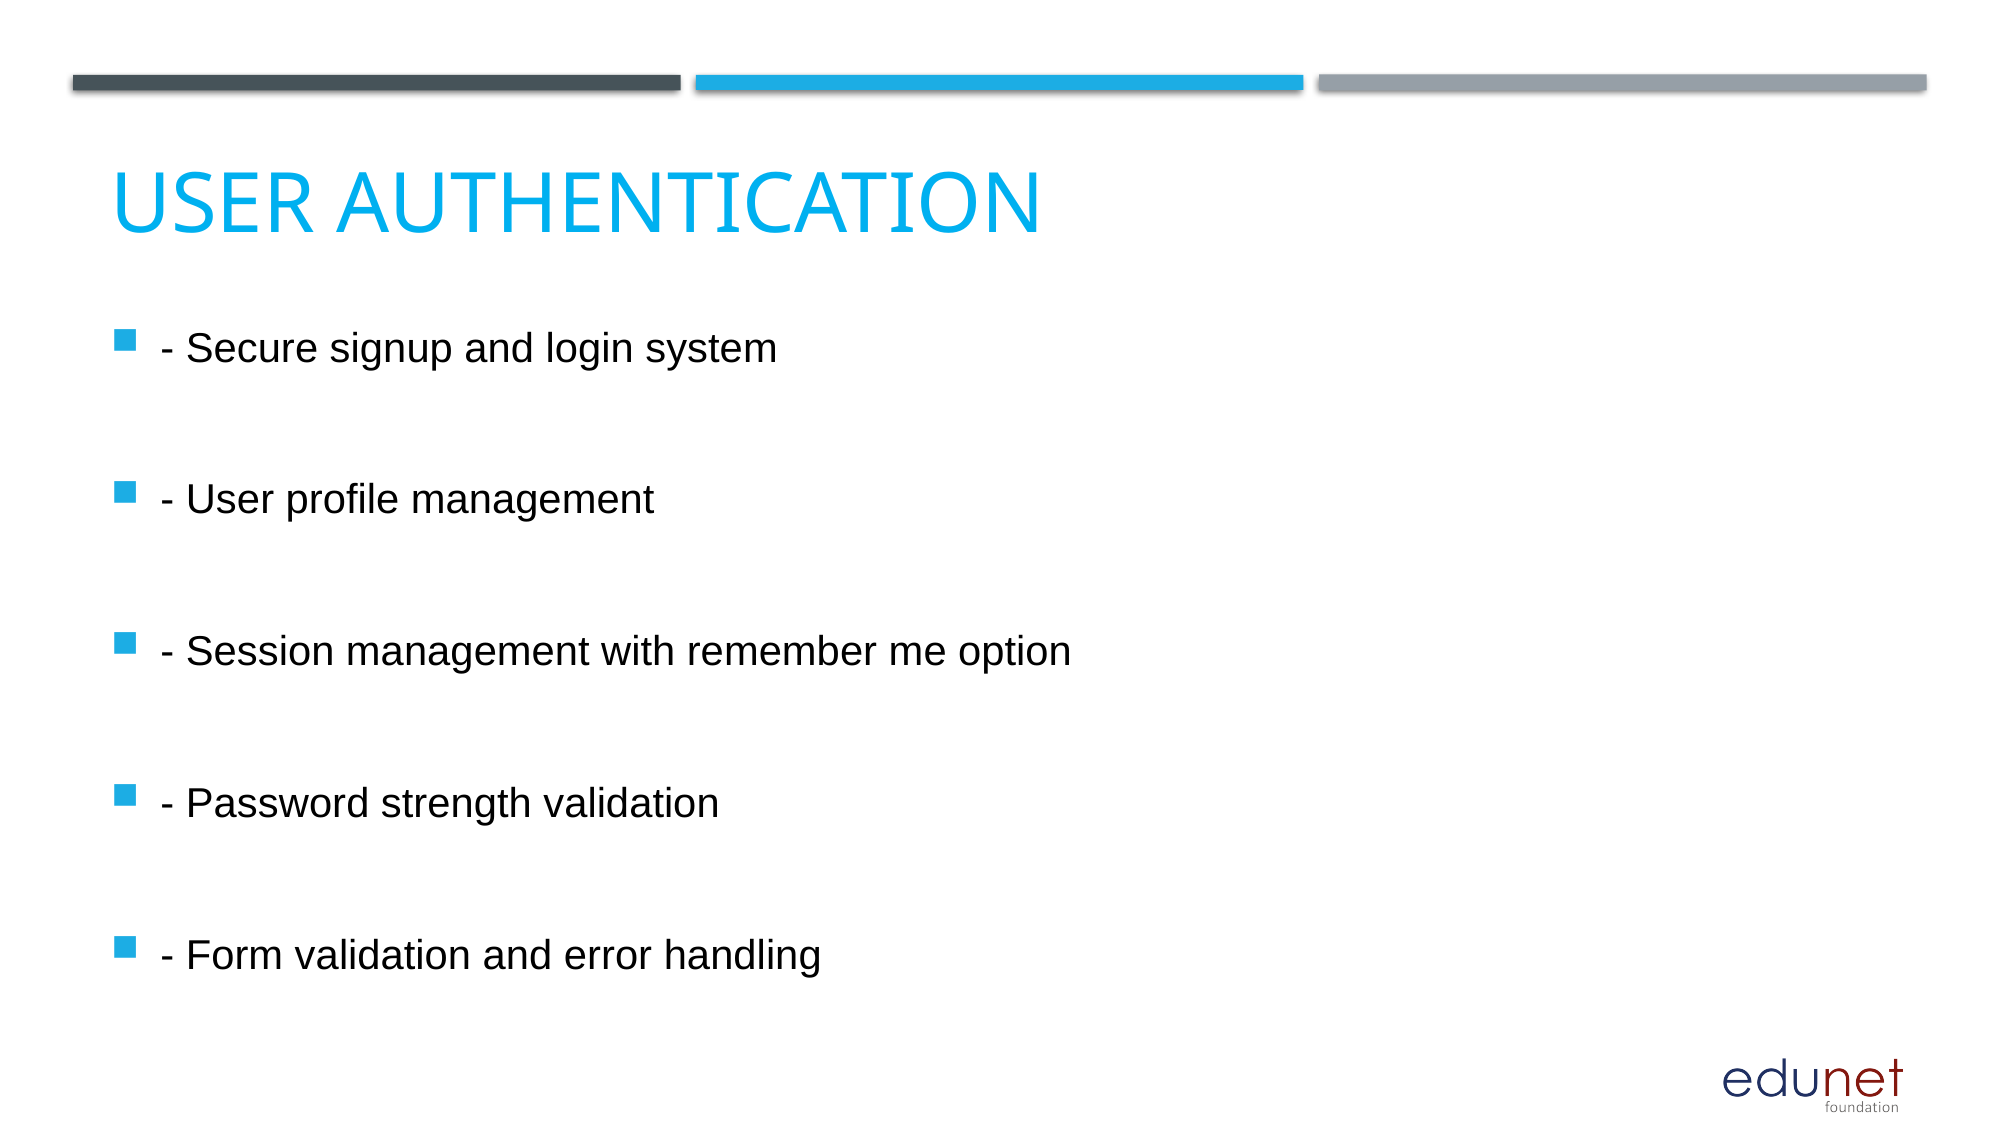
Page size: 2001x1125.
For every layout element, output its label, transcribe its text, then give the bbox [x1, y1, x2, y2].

title USER AUTHENTICATION [95, 170, 1905, 258]
list - Secure signup and login system - User profile management - Session management with remember me option - Password strength validation - Form validation and error handling [95, 301, 1905, 1068]
picture [1719, 1068, 1905, 1116]
